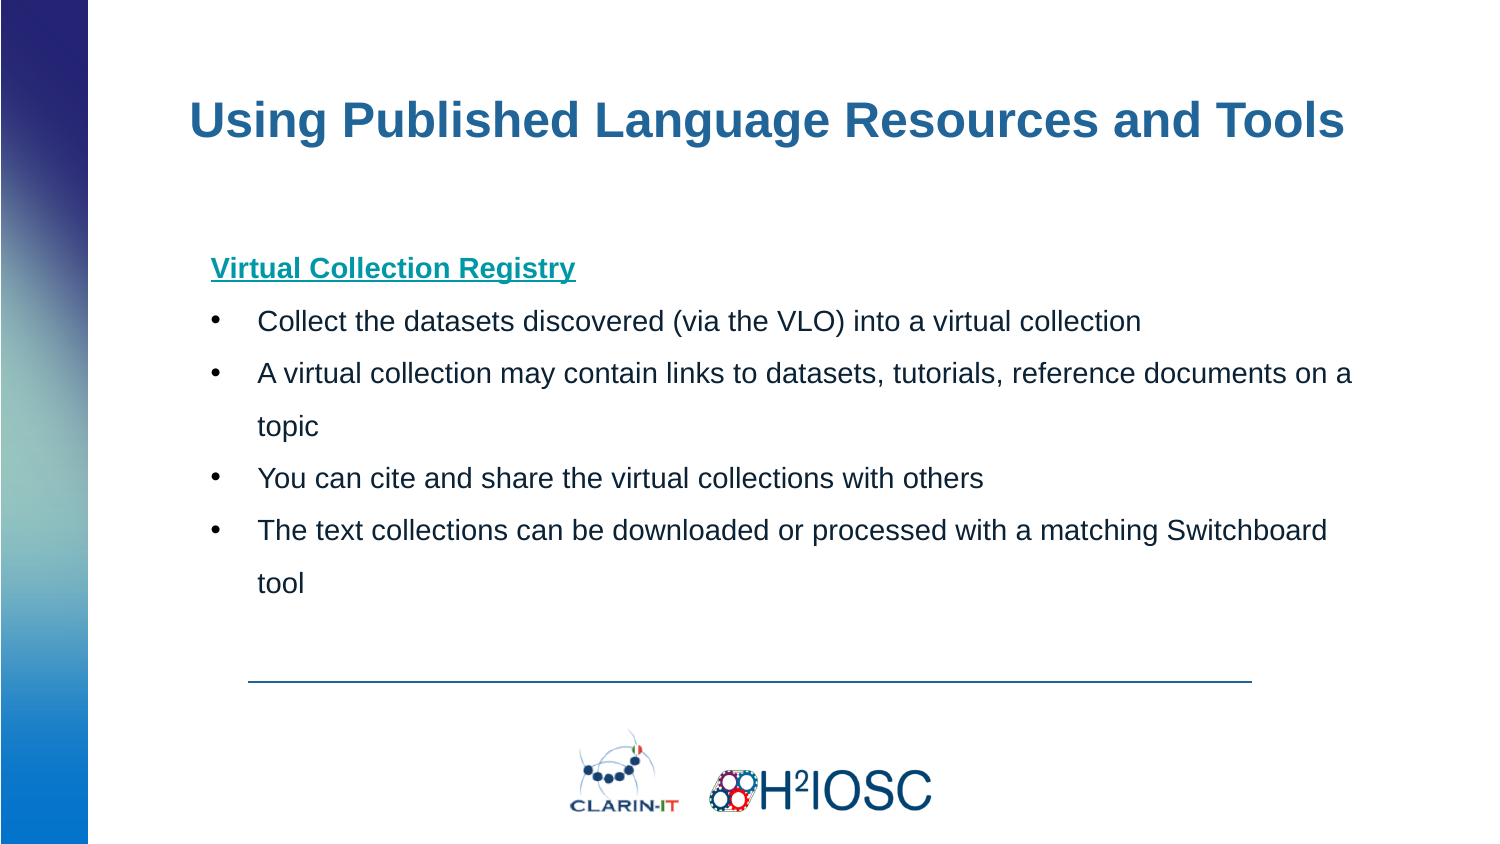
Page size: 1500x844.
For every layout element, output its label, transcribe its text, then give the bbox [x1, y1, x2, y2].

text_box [564, 704, 936, 826]
picture [1, 0, 89, 844]
title Using Published Language Resources and Tools [159, 63, 1376, 198]
text_box Virtual Collection Registry Collect the datasets discovered (via the VLO) into a virtual collection A virtual collection may contain links to datasets, tutorials, reference documents on a topic You can cite and share the virtual collections with others The text collections can be downloaded or processed with a matching Switchboard tool [195, 217, 1376, 659]
